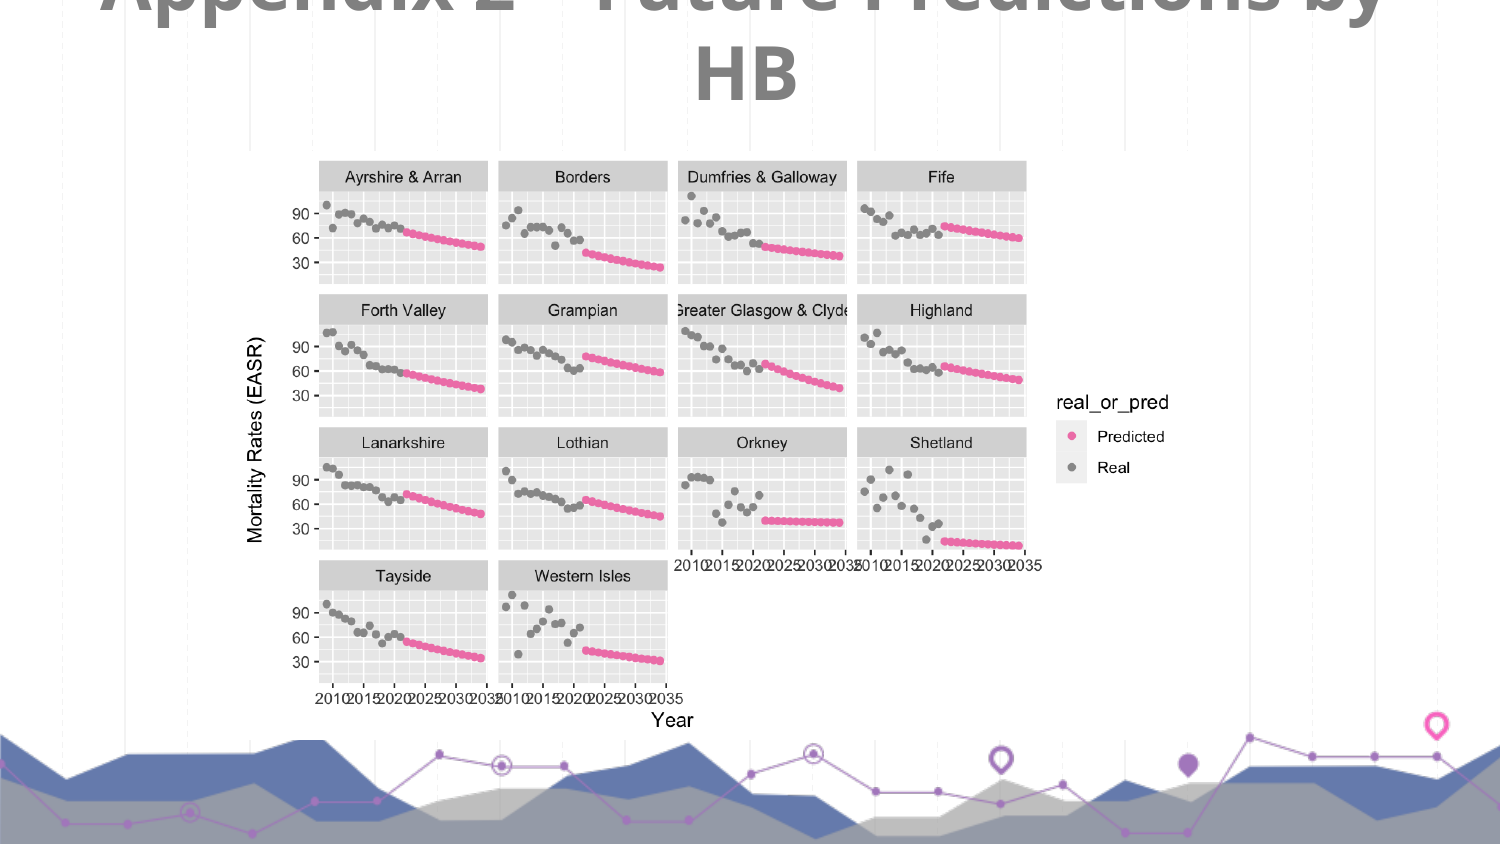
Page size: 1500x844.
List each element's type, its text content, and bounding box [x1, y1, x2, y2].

title Appendix 2 – Future Predictions by HB [64, 33, 1428, 131]
picture [237, 151, 1189, 740]
